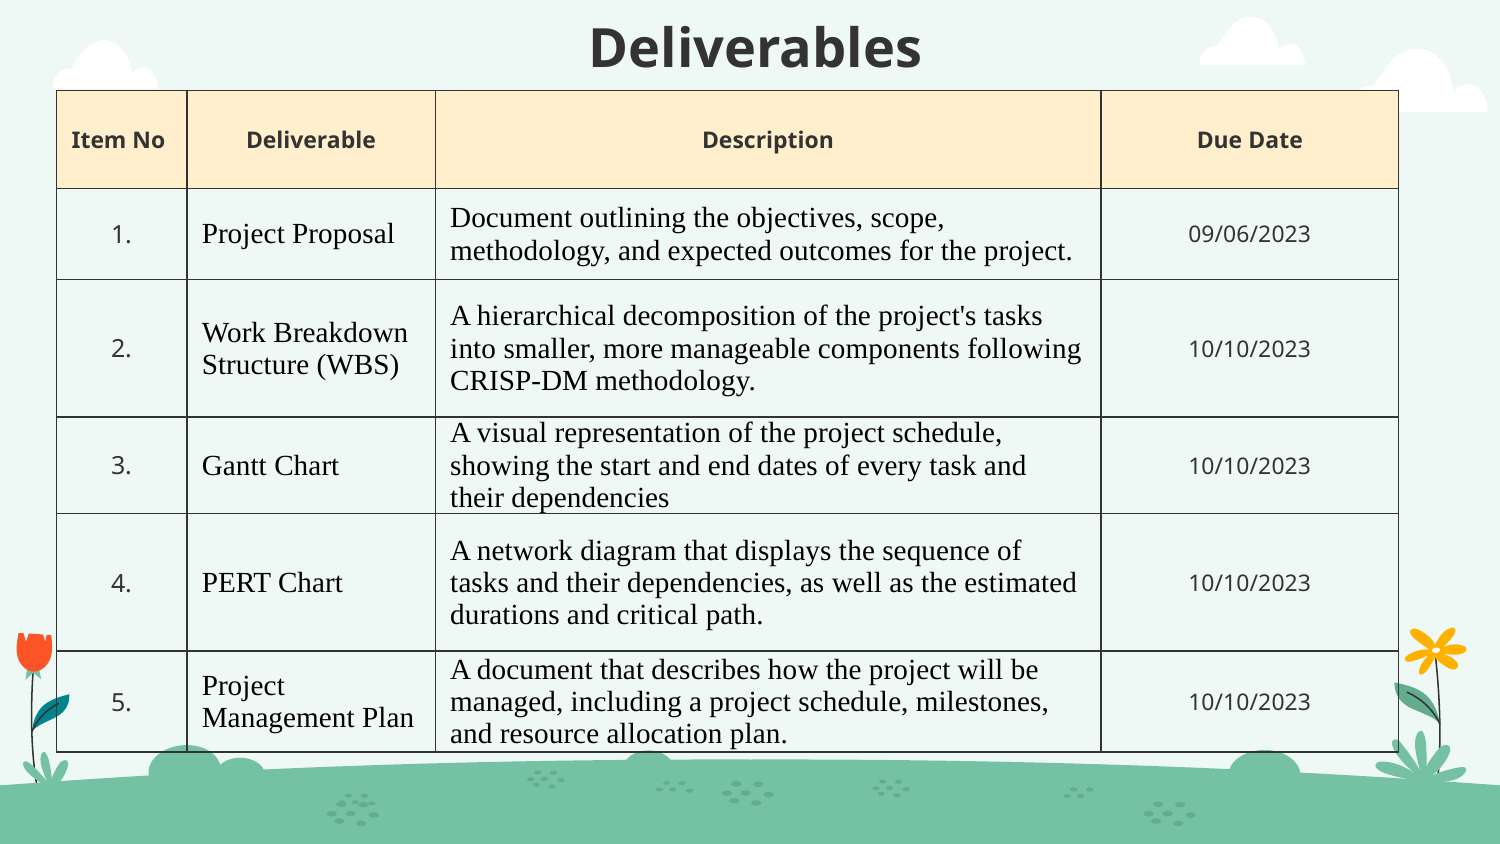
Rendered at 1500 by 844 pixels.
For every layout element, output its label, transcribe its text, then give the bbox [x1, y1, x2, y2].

table_cell 10/10/2023 [1102, 280, 1398, 416]
table_header Due Date [1102, 91, 1398, 188]
table_header Description [436, 91, 1100, 188]
title Deliverables [130, 0, 1395, 90]
table_cell 1. [57, 189, 186, 279]
table_cell 10/10/2023 [1102, 514, 1398, 650]
table_cell Project Management Plan [188, 652, 435, 751]
table_cell A document that describes how the project will be managed, including a project schedule, milestones, and resource allocation plan. [436, 652, 1100, 751]
table_header Deliverable [188, 91, 435, 188]
table_cell Document outlining the objectives, scope, methodology, and expected outcomes for the project. [436, 189, 1100, 279]
table_cell 10/10/2023 [1102, 652, 1398, 751]
table_cell Project Proposal [188, 189, 435, 279]
table_cell 09/06/2023 [1102, 189, 1398, 279]
table_header Item No [57, 91, 186, 188]
table_cell 5. [57, 652, 186, 751]
table_cell 3. [57, 418, 186, 513]
table_cell A hierarchical decomposition of the project's tasks into smaller, more manageable components following CRISP-DM methodology. [436, 280, 1100, 416]
table_cell A visual representation of the project schedule, showing the start and end dates of every task and their dependencies [436, 418, 1100, 513]
table_cell 10/10/2023 [1102, 418, 1398, 513]
table_cell Work Breakdown Structure (WBS) [188, 280, 435, 416]
table_cell PERT Chart [188, 514, 435, 650]
table_cell 2. [57, 280, 186, 416]
table_cell 4. [57, 514, 186, 650]
table_cell A network diagram that displays the sequence of tasks and their dependencies, as well as the estimated durations and critical path. [436, 514, 1100, 650]
table_cell Gantt Chart [188, 418, 435, 513]
